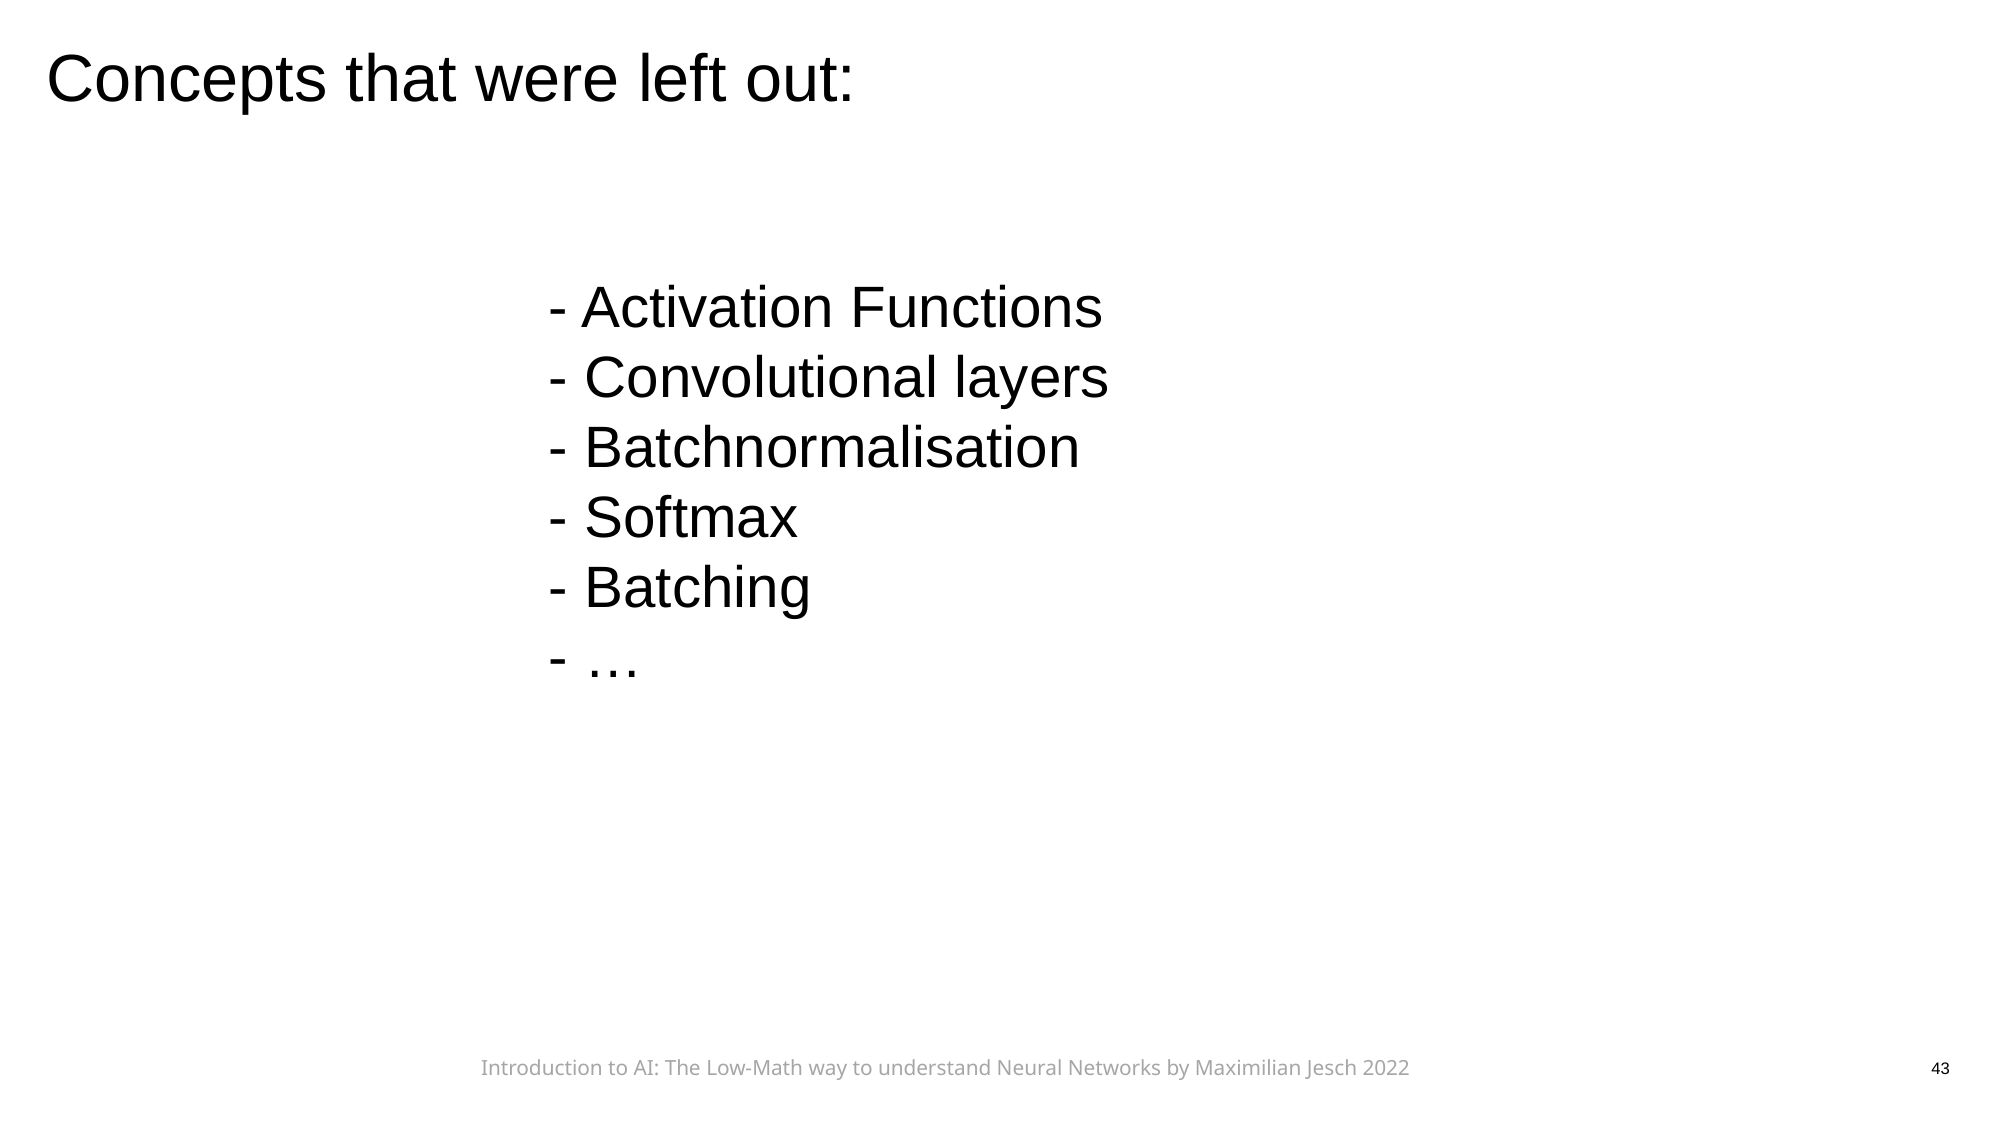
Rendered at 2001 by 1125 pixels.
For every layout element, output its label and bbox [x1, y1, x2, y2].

text_box [466, 1047, 1491, 1088]
title [46, 43, 952, 984]
list [548, 269, 1451, 874]
slide_number [1550, 1050, 1950, 1087]
